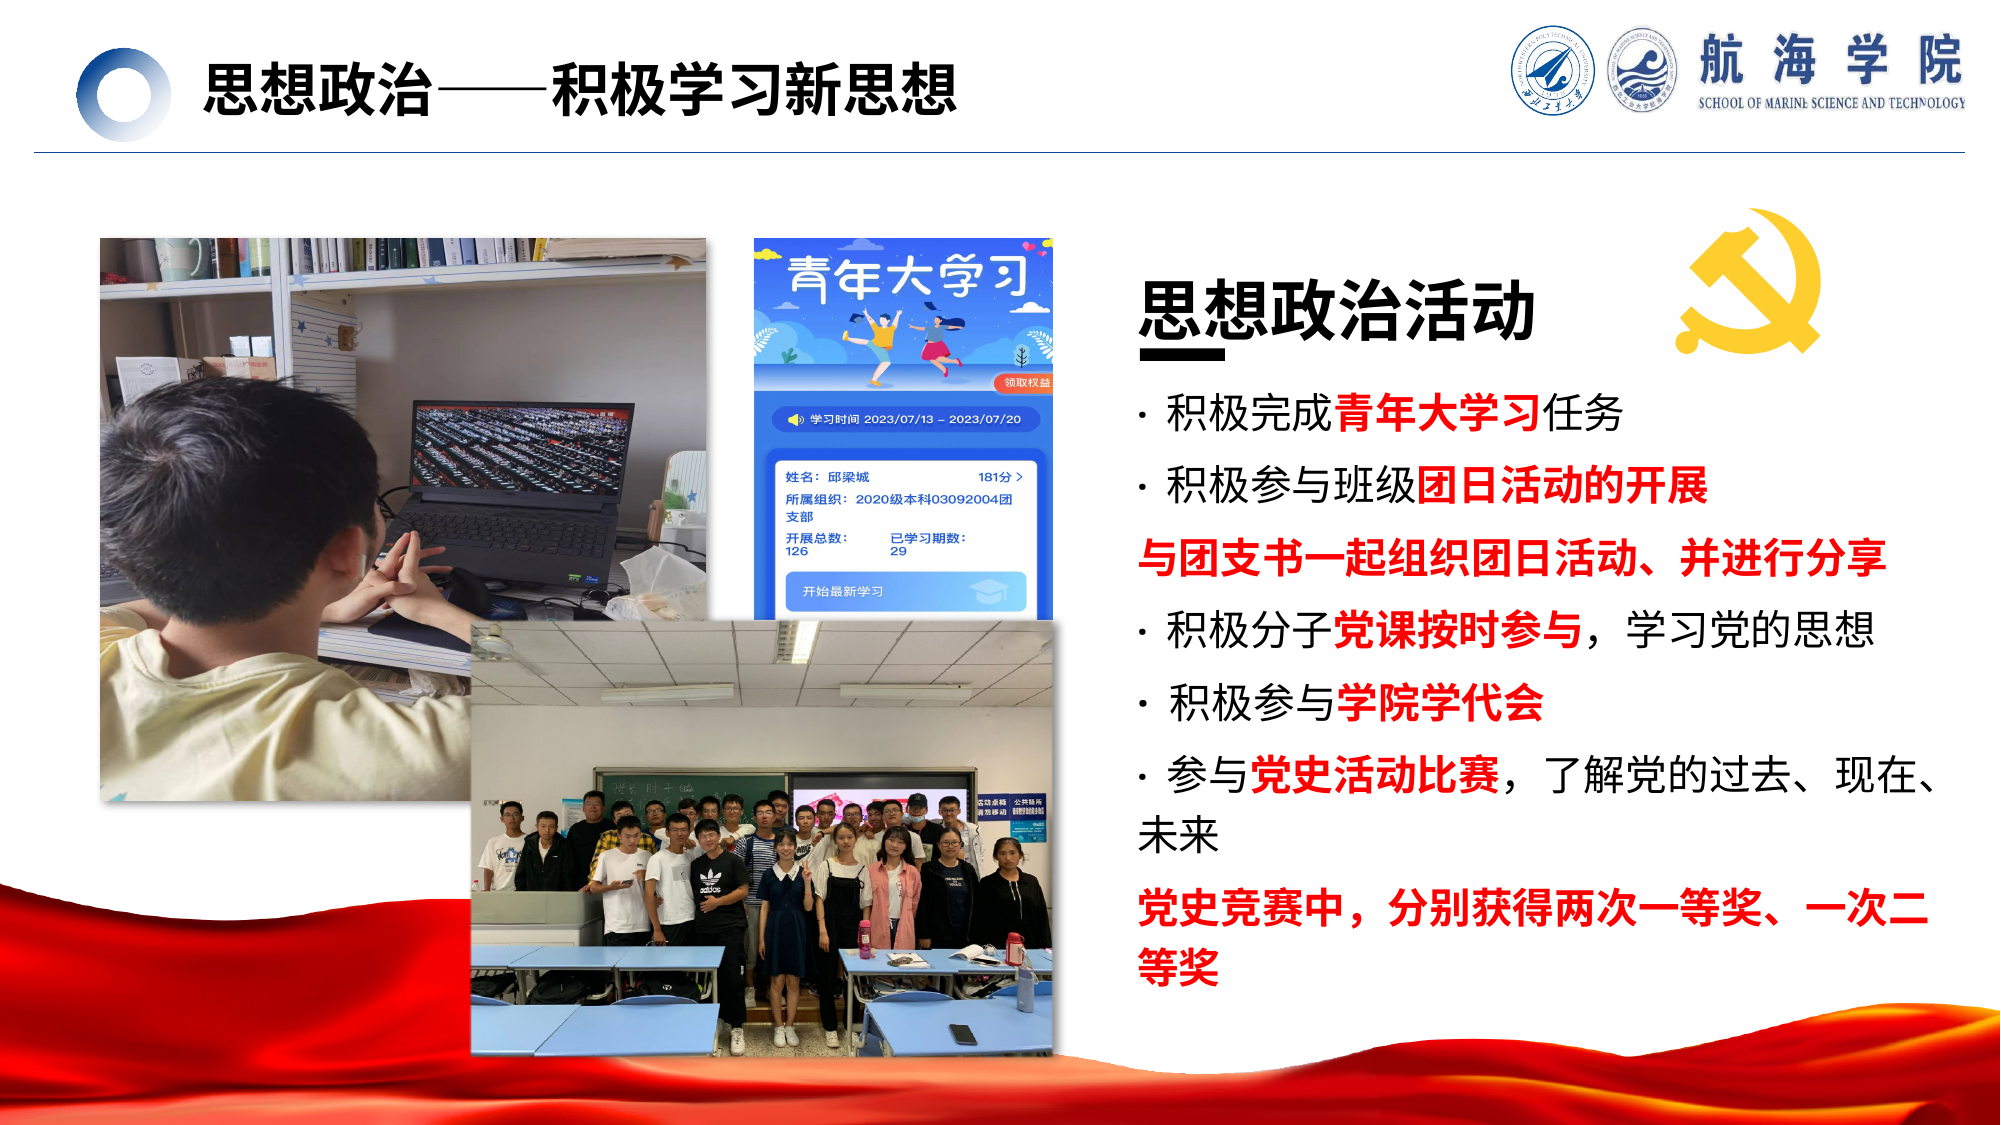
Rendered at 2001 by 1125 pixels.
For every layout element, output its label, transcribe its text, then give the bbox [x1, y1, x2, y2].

text_box 思想政治——积极学习新思想 [187, 46, 974, 131]
picture [1509, 24, 1966, 118]
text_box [1119, 253, 1949, 998]
picture [1585, 172, 1911, 390]
picture [0, 238, 2000, 1125]
